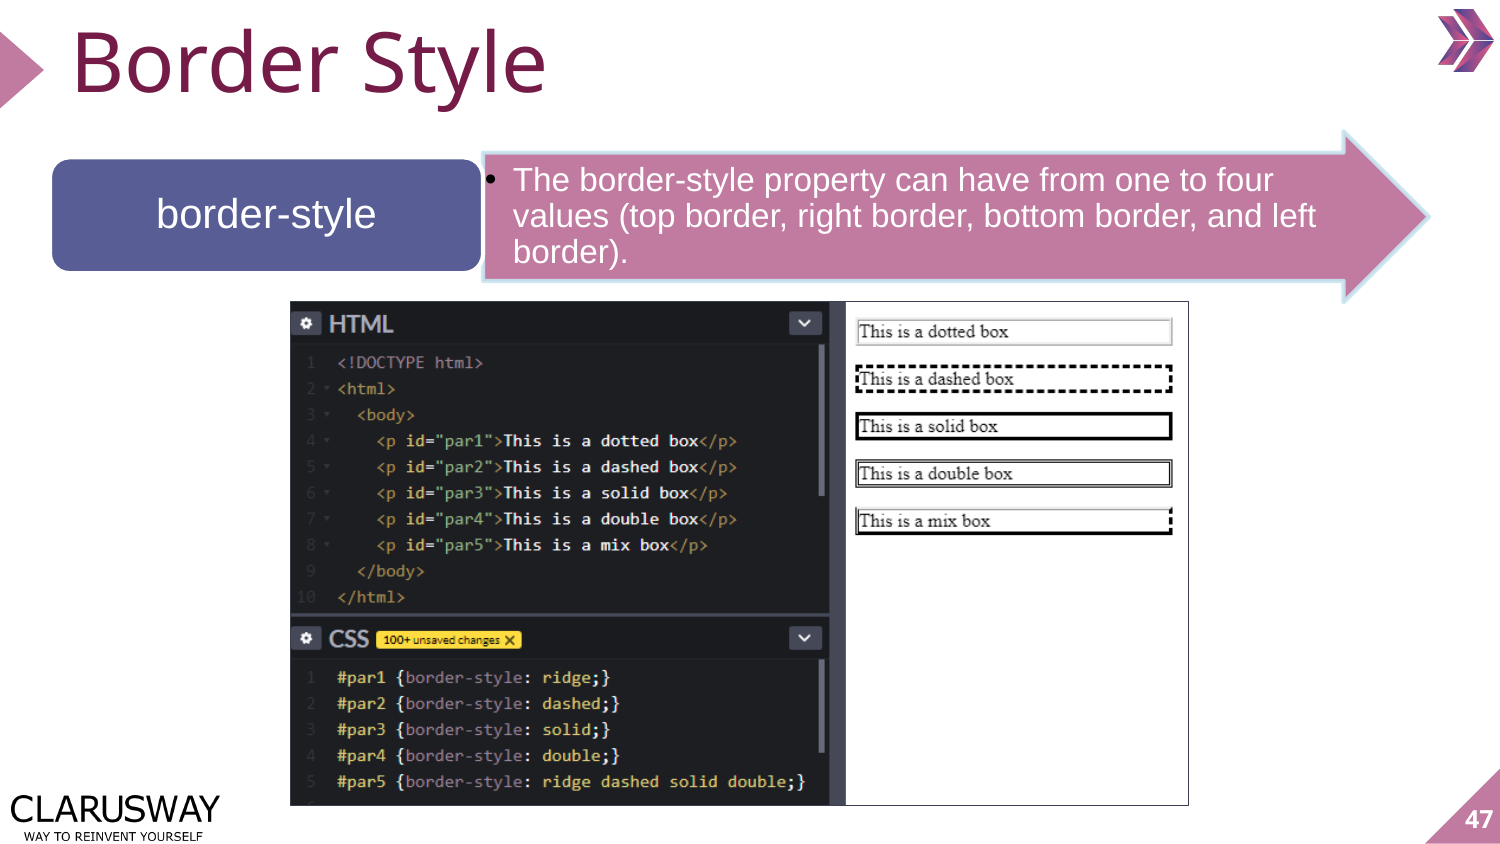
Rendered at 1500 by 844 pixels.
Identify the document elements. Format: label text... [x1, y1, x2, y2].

picture [1438, 9, 1494, 72]
title Border Style [70, 28, 997, 129]
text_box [49, 130, 1430, 303]
picture [11, 795, 220, 841]
slide_number ‹#› [1418, 760, 1494, 838]
picture [291, 302, 1188, 805]
